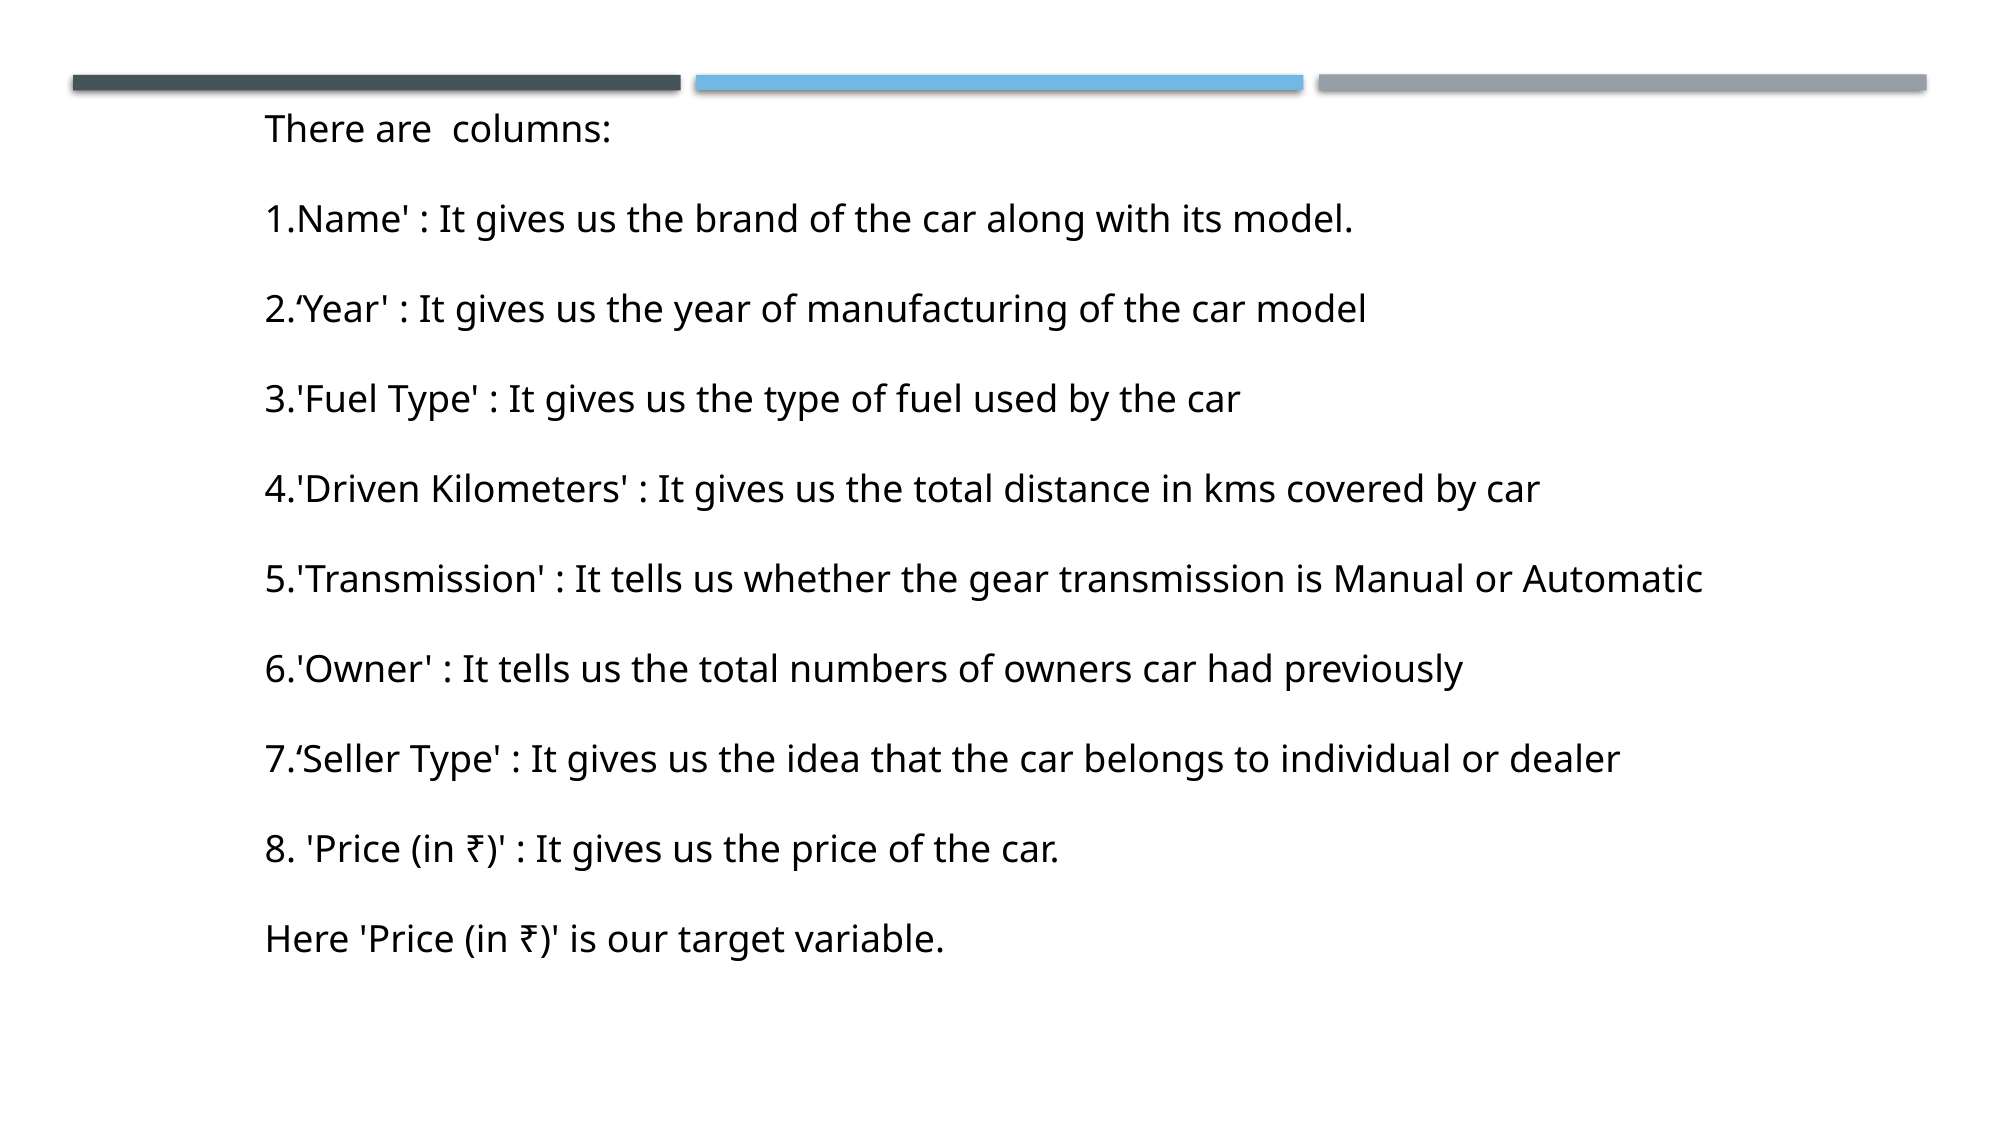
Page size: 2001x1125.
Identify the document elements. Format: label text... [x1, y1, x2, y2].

text_box There are columns: Name' : It gives us the brand of the car along with its model. ‘Year' : It gives us the year of manufacturing of the car model 'Fuel Type' : It gives us the type of fuel used by the car 'Driven Kilometers' : It gives us the total distance in kms covered by car 'Transmission' : It tells us whether the gear transmission is Manual or Automatic 'Owner' : It tells us the total numbers of owners car had previously ‘Seller Type' : It gives us the idea that the car belongs to individual or dealer 8. 'Price (in ₹)' : It gives us the price of the car. Here 'Price (in ₹)' is our target variable. [249, 97, 1750, 1125]
